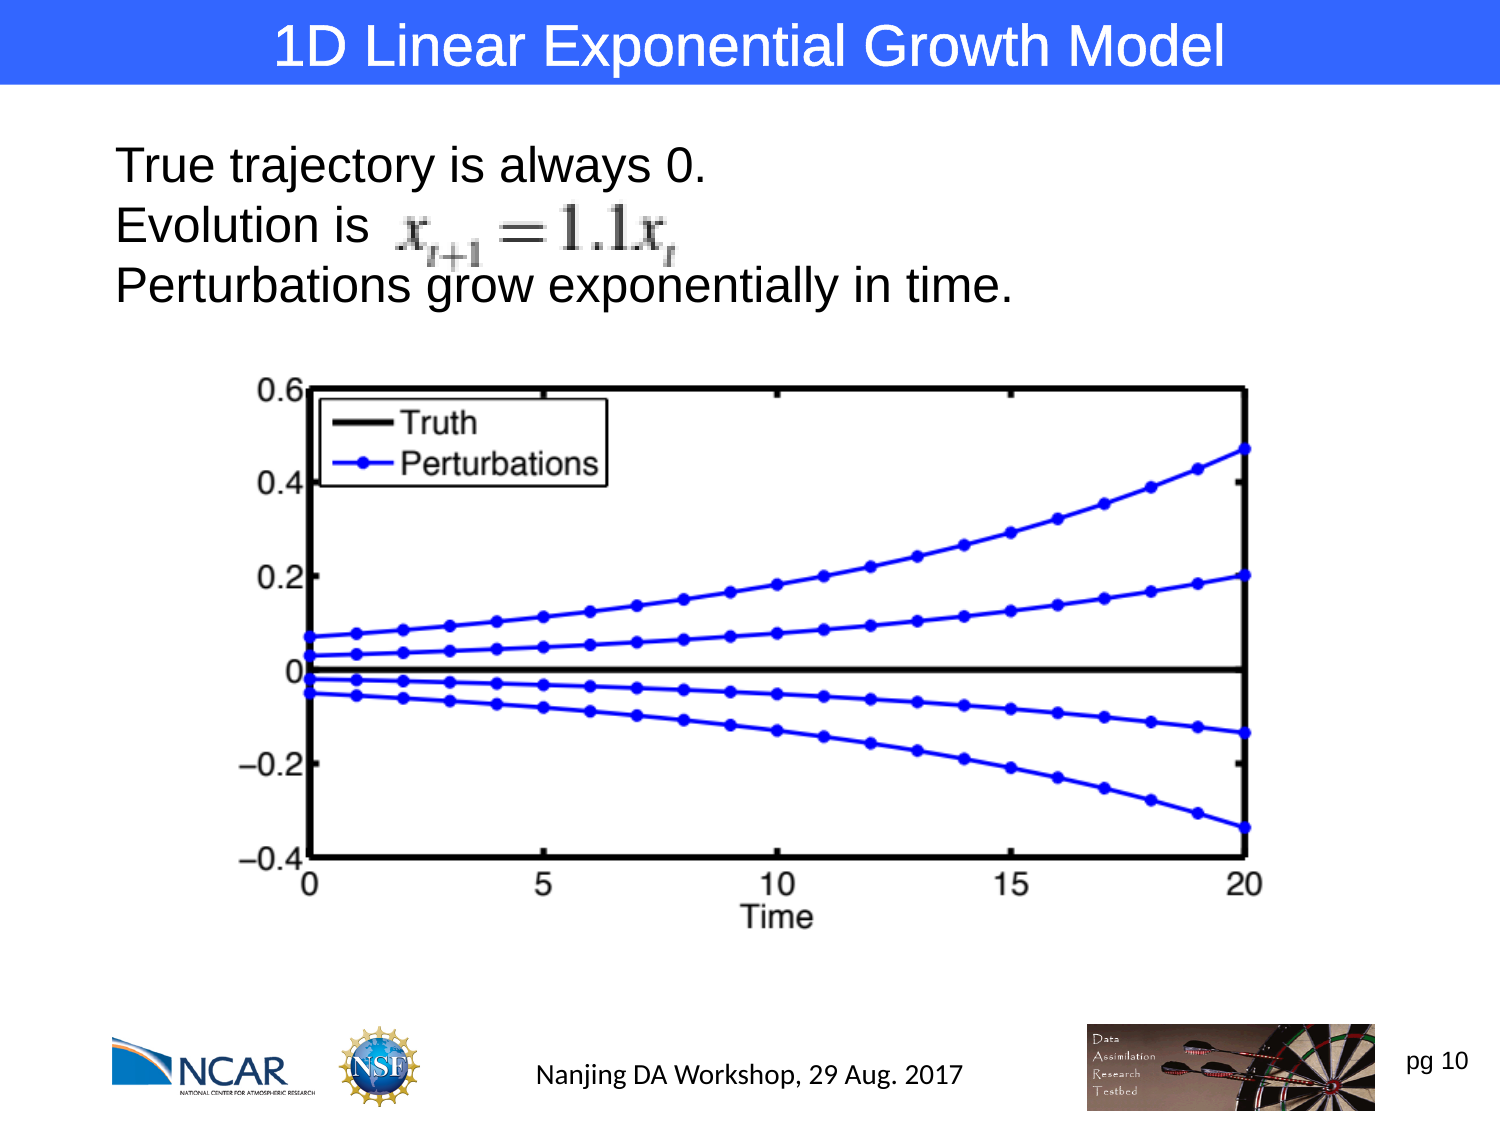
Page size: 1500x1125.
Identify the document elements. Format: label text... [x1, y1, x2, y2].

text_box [387, 187, 680, 277]
picture [237, 362, 1270, 938]
picture [337, 1024, 421, 1108]
footer Nanjing DA Workshop, 29 Aug. 2017 [512, 1042, 988, 1103]
text_box 1D Linear Exponential Growth Model [0, 0, 1500, 85]
picture [1087, 1024, 1375, 1111]
picture [112, 1037, 315, 1095]
text_box True trajectory is always 0. Evolution is Perturbations grow exponentially in time. [99, 124, 1425, 320]
